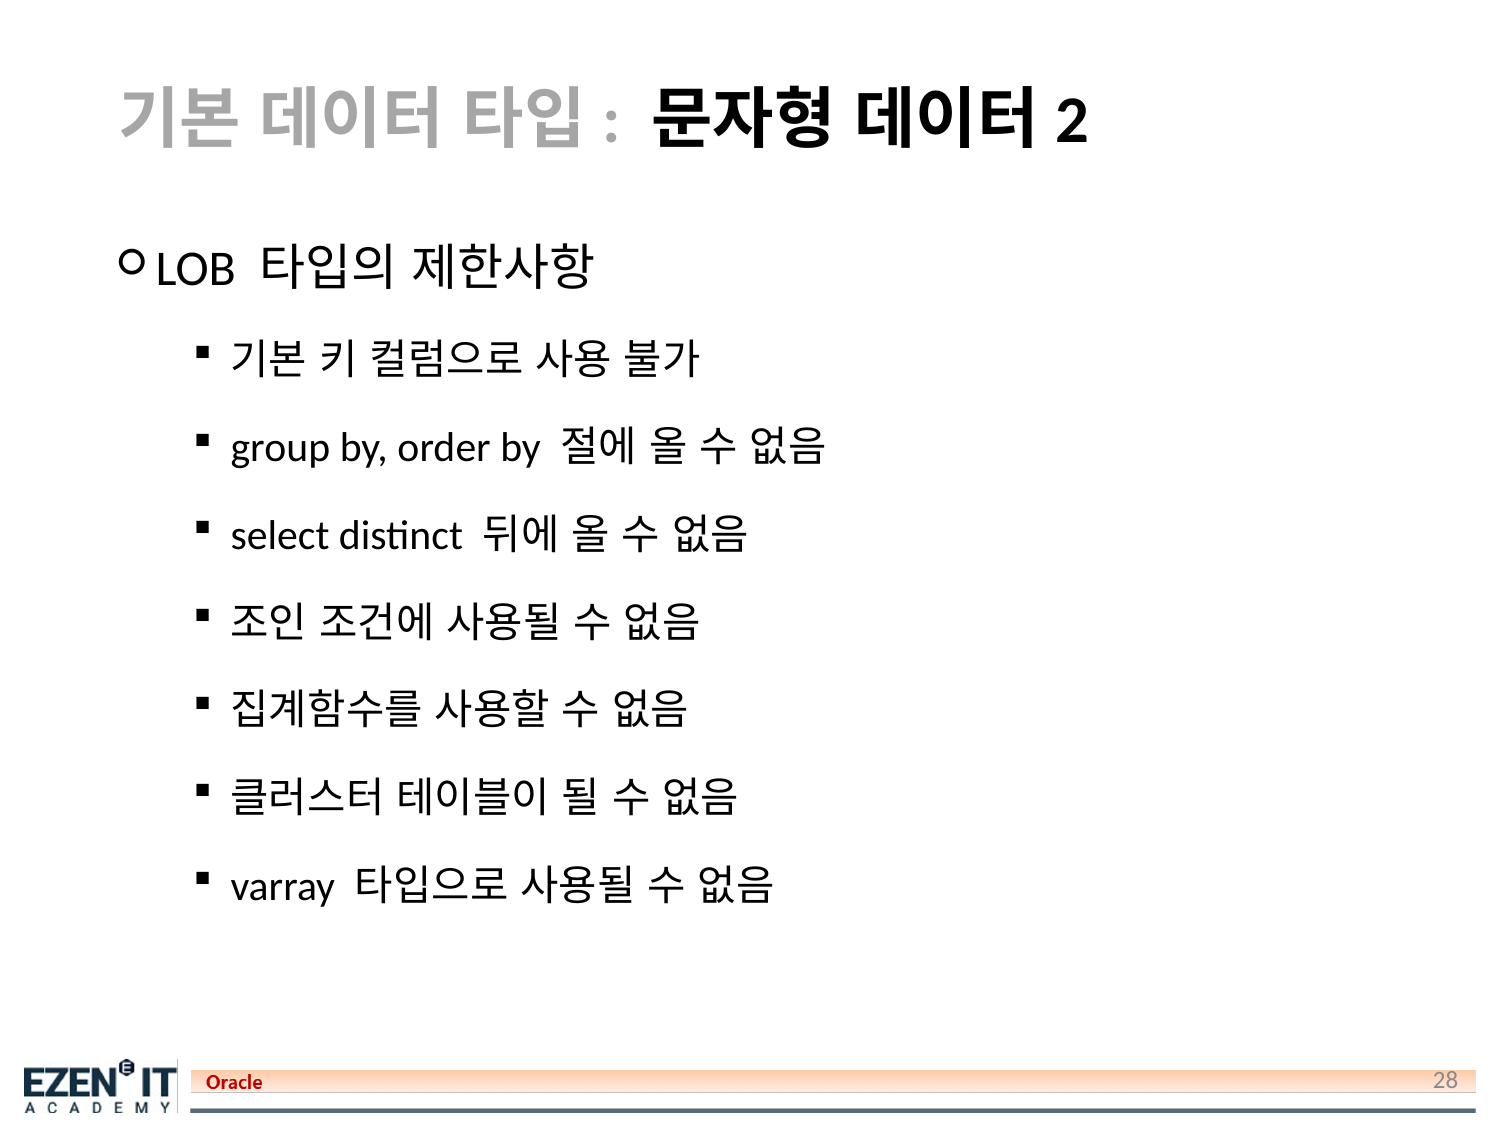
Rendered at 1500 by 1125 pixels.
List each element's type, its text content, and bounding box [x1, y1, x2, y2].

slide_number 28 [1400, 1048, 1474, 1109]
list LOB 타입의 제한사항 기본 키 컬럼으로 사용 불가 group by, order by 절에 올 수 없음 select distinct 뒤에 올 수 없음 조인 조건에 사용될 수 없음 집계함수를 사용할 수 없음 클러스터 테이블이 될 수 없음 varray 타입으로 사용될 수 없음 [103, 197, 1397, 1049]
title 기본 데이터 타입: 문자형 데이터2 [103, 59, 1397, 182]
picture [24, 1059, 1476, 1113]
